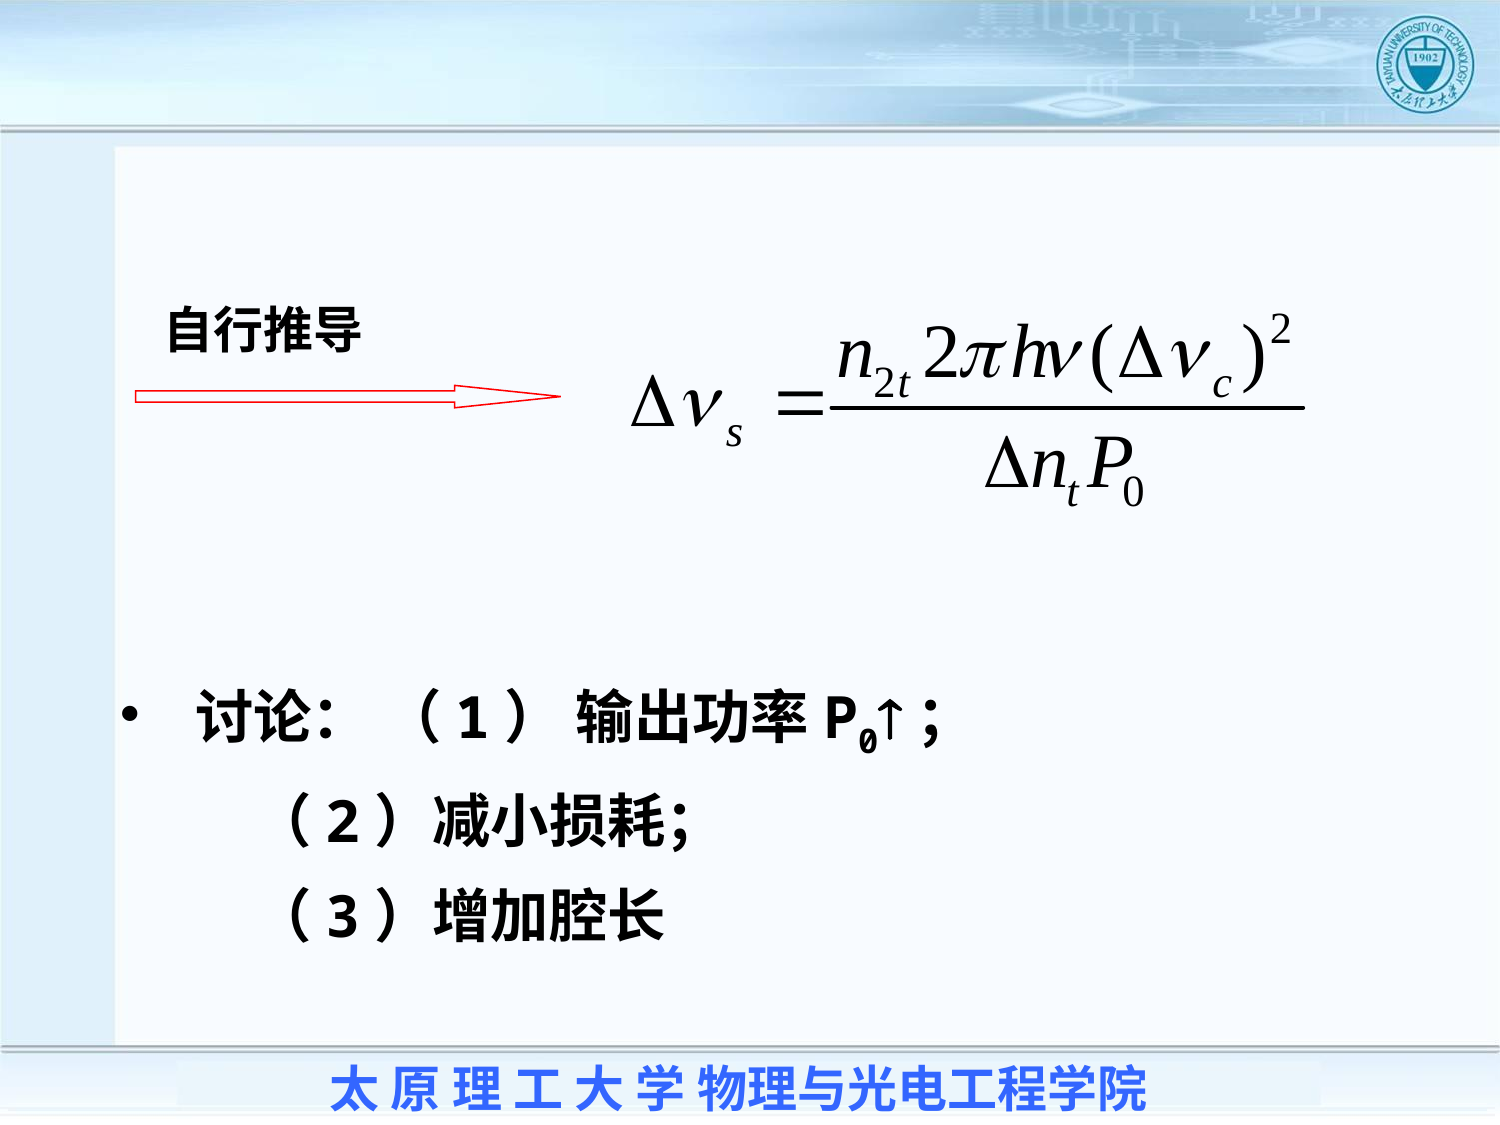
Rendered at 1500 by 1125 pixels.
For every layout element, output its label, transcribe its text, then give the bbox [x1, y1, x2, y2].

text_box [135, 385, 561, 408]
text_box 讨论： （1） 输出功率P0； （2）减小损耗； （3）增加腔长 [105, 645, 1353, 957]
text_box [617, 291, 1318, 524]
picture [0, 0, 1500, 1123]
text_box 自行推导 [148, 290, 379, 366]
